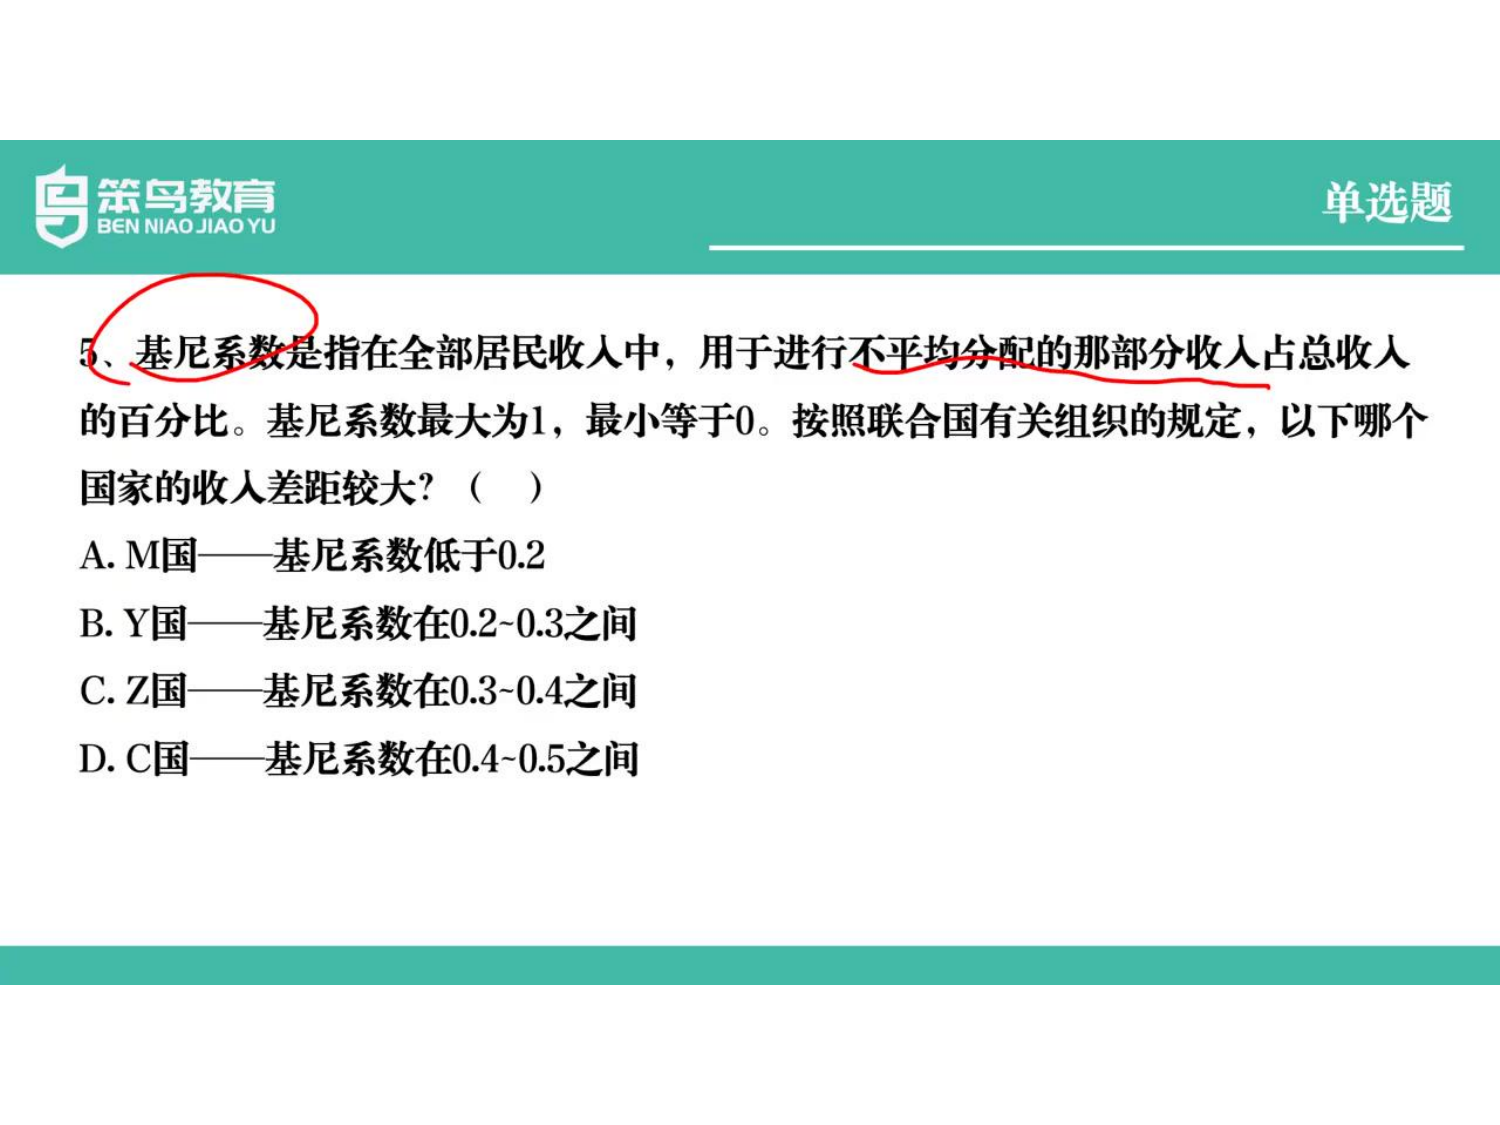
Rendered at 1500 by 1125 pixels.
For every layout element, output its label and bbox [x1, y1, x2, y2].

picture [0, 140, 1500, 985]
